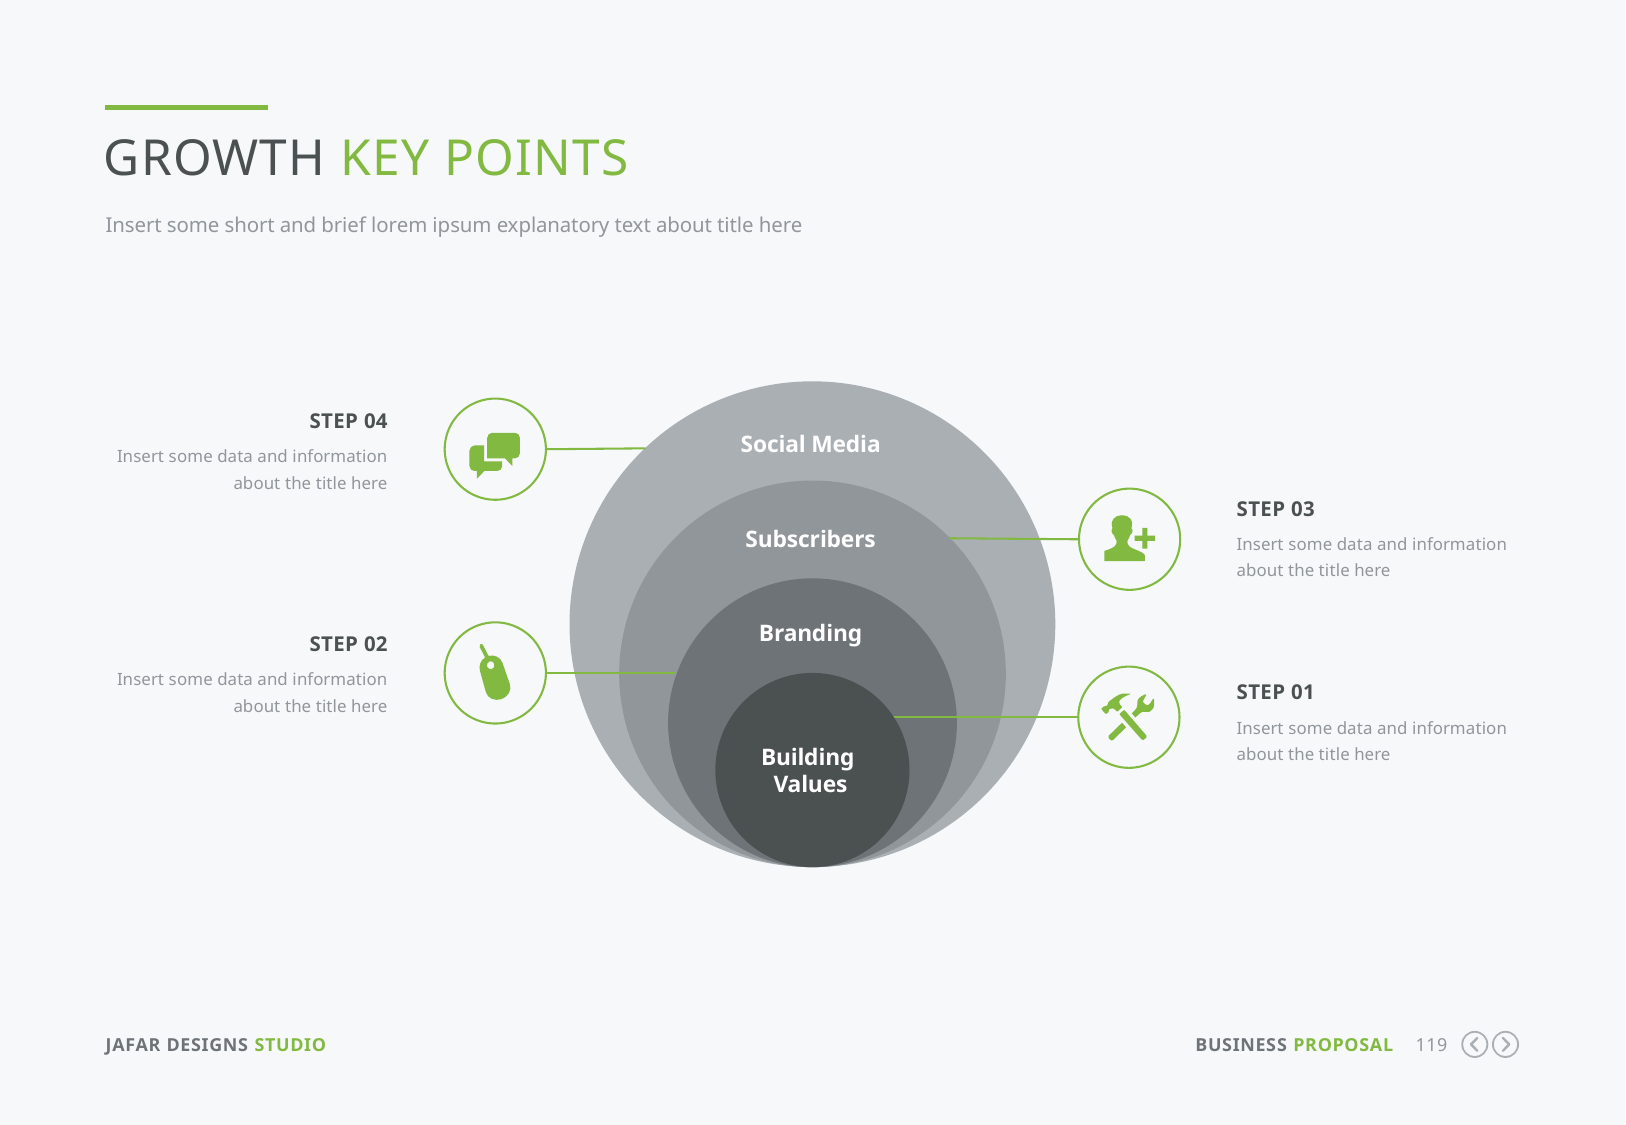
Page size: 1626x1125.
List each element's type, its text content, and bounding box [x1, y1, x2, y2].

text_box Social Media [730, 429, 891, 457]
text_box [714, 671, 911, 869]
text_box [843, 718, 1002, 866]
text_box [1078, 666, 1180, 768]
list Insert some short and brief lorem ipsum explanatory text about title here [105, 209, 1519, 241]
list Growth Key Points [103, 125, 1518, 188]
text_box Branding [730, 619, 891, 647]
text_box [1078, 488, 1181, 590]
text_box [618, 674, 782, 866]
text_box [444, 398, 546, 500]
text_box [444, 622, 546, 724]
text_box [618, 479, 1007, 716]
text_box [667, 577, 958, 867]
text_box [105, 631, 388, 717]
text_box [568, 380, 1041, 672]
text_box Subscribers [730, 524, 891, 553]
text_box [955, 540, 1057, 716]
text_box [853, 718, 1038, 865]
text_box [105, 408, 388, 494]
text_box Building Values [730, 742, 891, 797]
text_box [1236, 496, 1519, 582]
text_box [1236, 679, 1519, 765]
text_box [573, 674, 772, 865]
